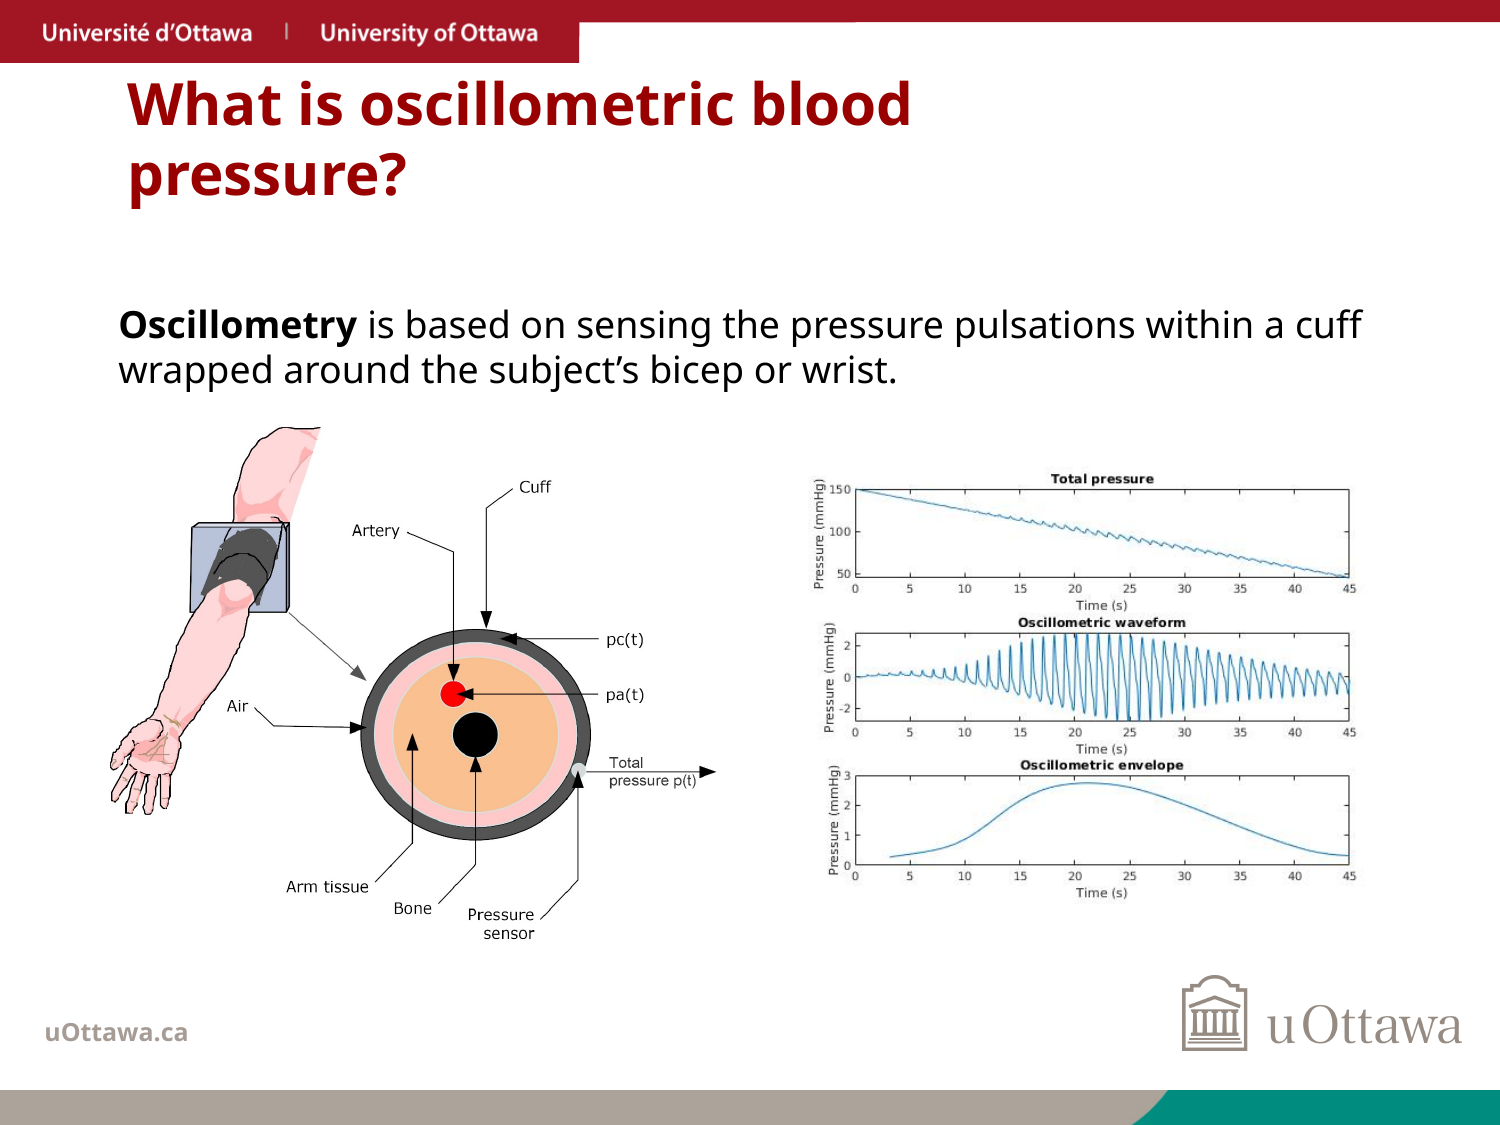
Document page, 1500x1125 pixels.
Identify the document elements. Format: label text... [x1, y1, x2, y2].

picture [0, 1090, 1500, 1125]
picture [0, 0, 1500, 63]
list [772, 448, 1411, 927]
picture [1182, 975, 1462, 1051]
text_box Oscillometry is based on sensing the pressure pulsations within a cuff wrapped around the subject’s bicep or wrist. [103, 293, 1397, 399]
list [103, 420, 742, 955]
title What is oscillometric blood pressure? [112, 62, 1188, 213]
